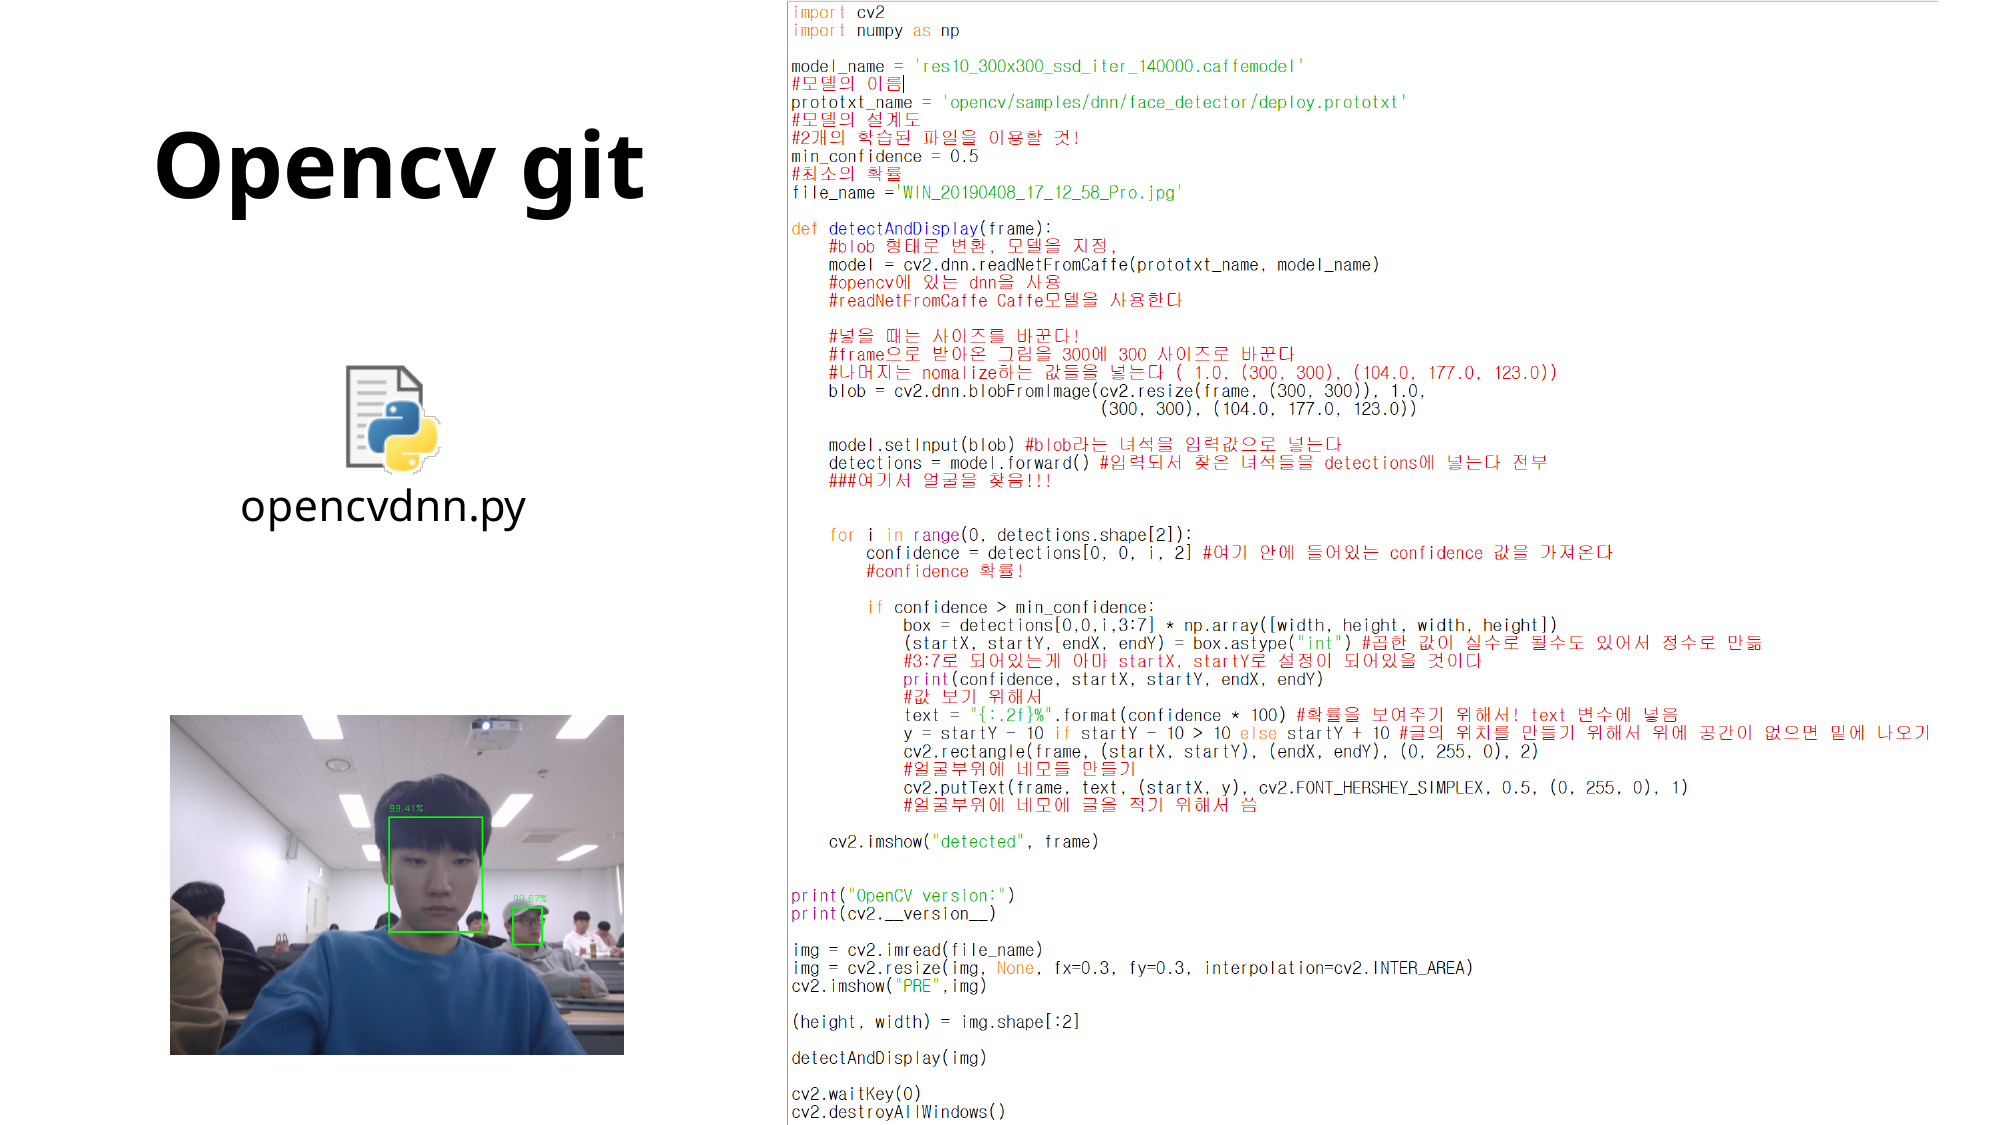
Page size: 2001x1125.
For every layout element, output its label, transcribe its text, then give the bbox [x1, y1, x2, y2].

picture [170, 715, 624, 1055]
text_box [213, 359, 551, 553]
title Opencv git [137, 59, 728, 278]
picture [787, 0, 1938, 1125]
